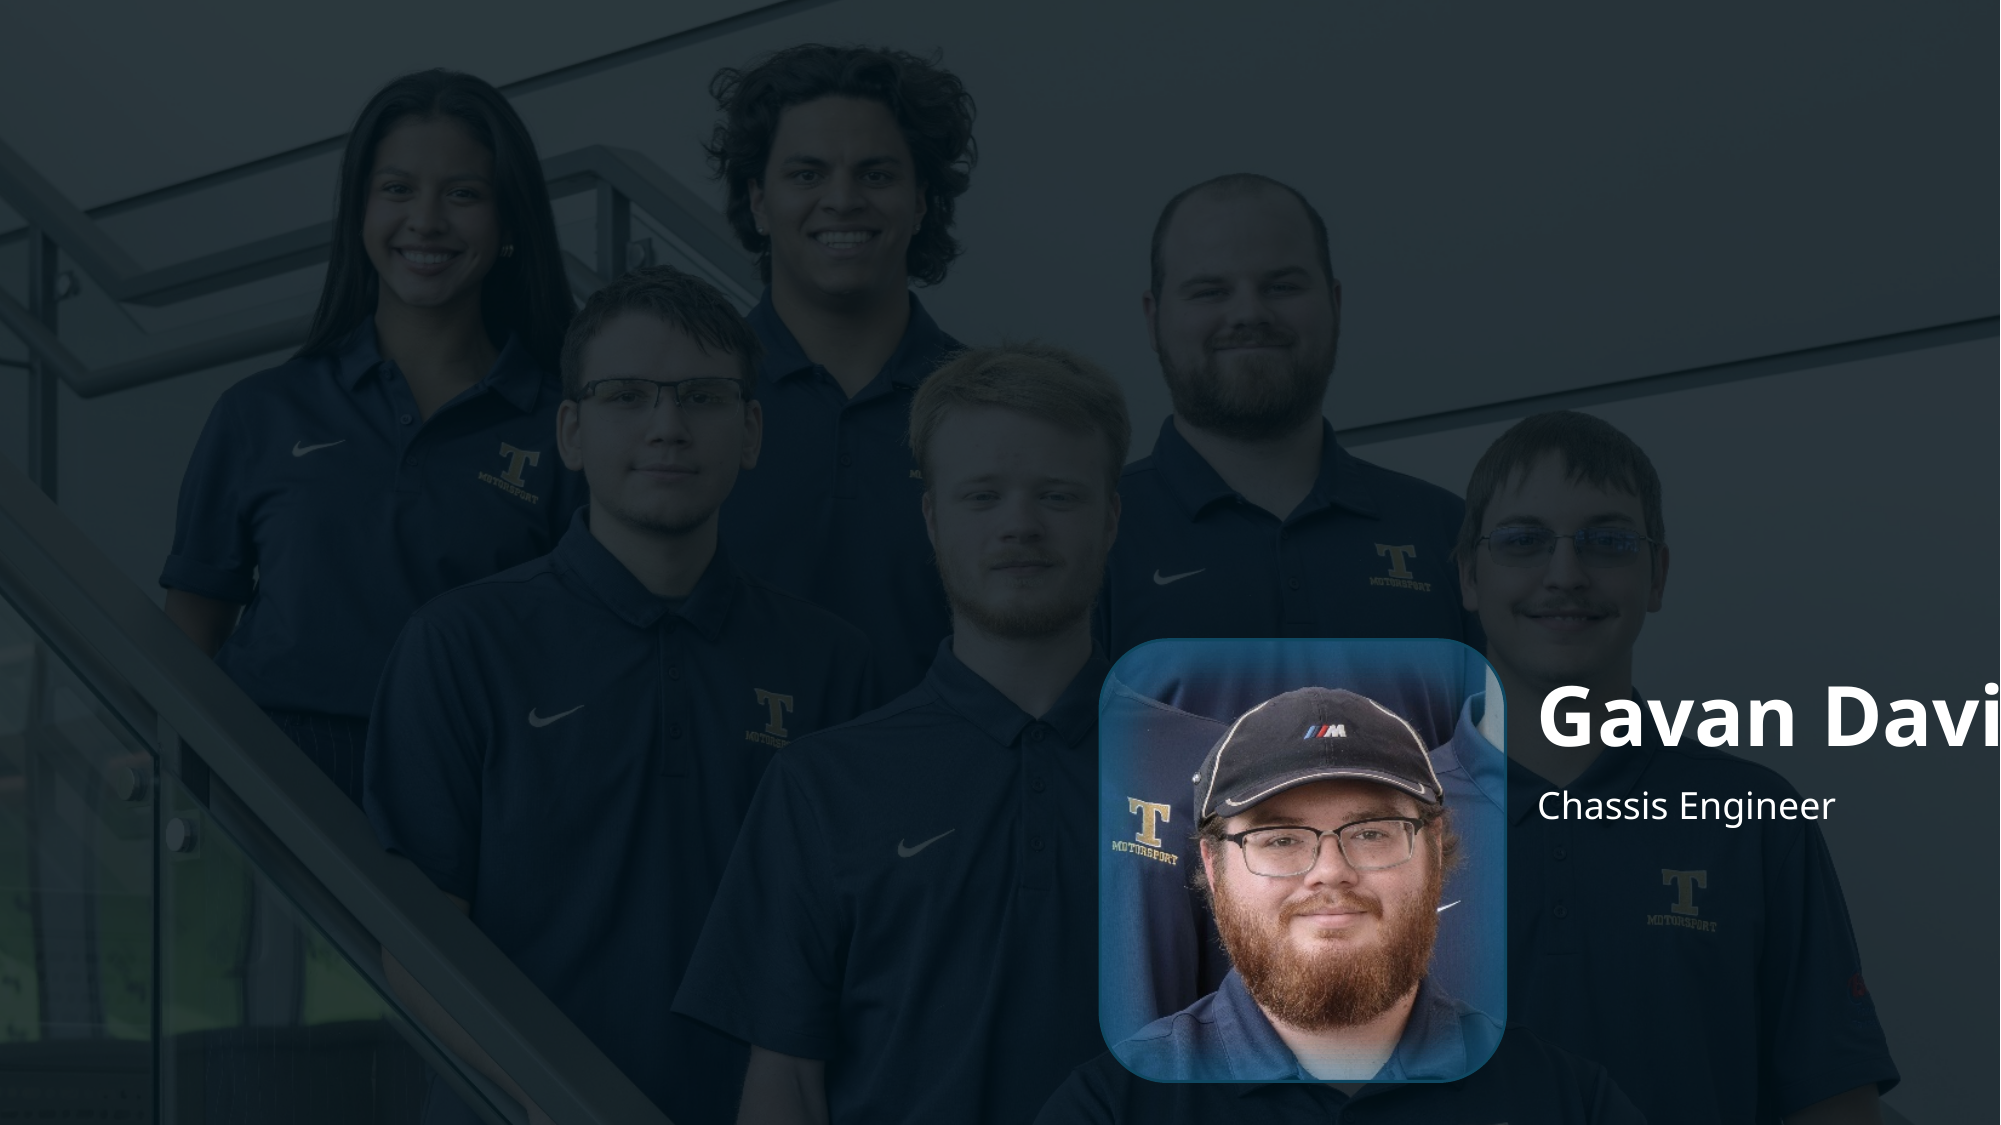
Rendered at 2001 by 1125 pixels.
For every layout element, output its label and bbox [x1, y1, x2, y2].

list [0, 0, 2000, 1125]
